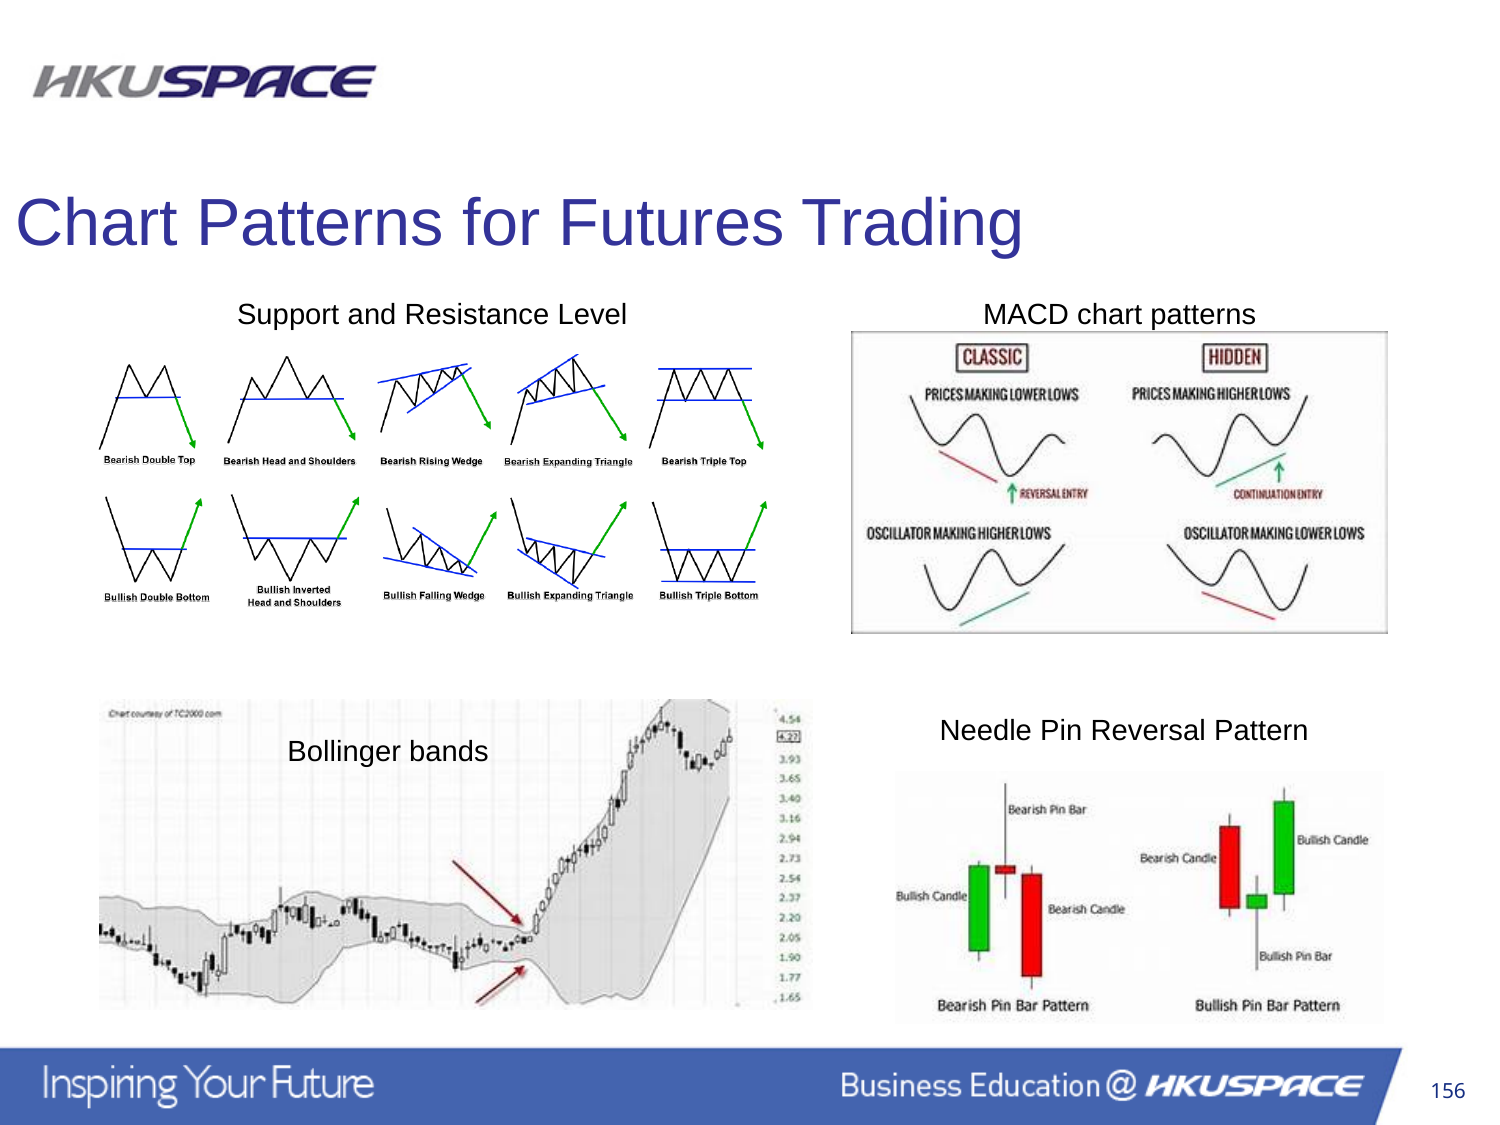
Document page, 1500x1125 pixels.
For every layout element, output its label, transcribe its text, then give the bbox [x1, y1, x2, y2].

text_box Needle Pin Reversal Pattern [924, 704, 1324, 769]
text_box Support and Resistance Level [222, 287, 643, 343]
text_box [64, 278, 1483, 1047]
title Chart Patterns for Futures Trading [0, 101, 1325, 266]
picture [0, 0, 1500, 1125]
slide_number 156 [1415, 1070, 1499, 1125]
text_box MACD chart patterns [968, 287, 1272, 330]
